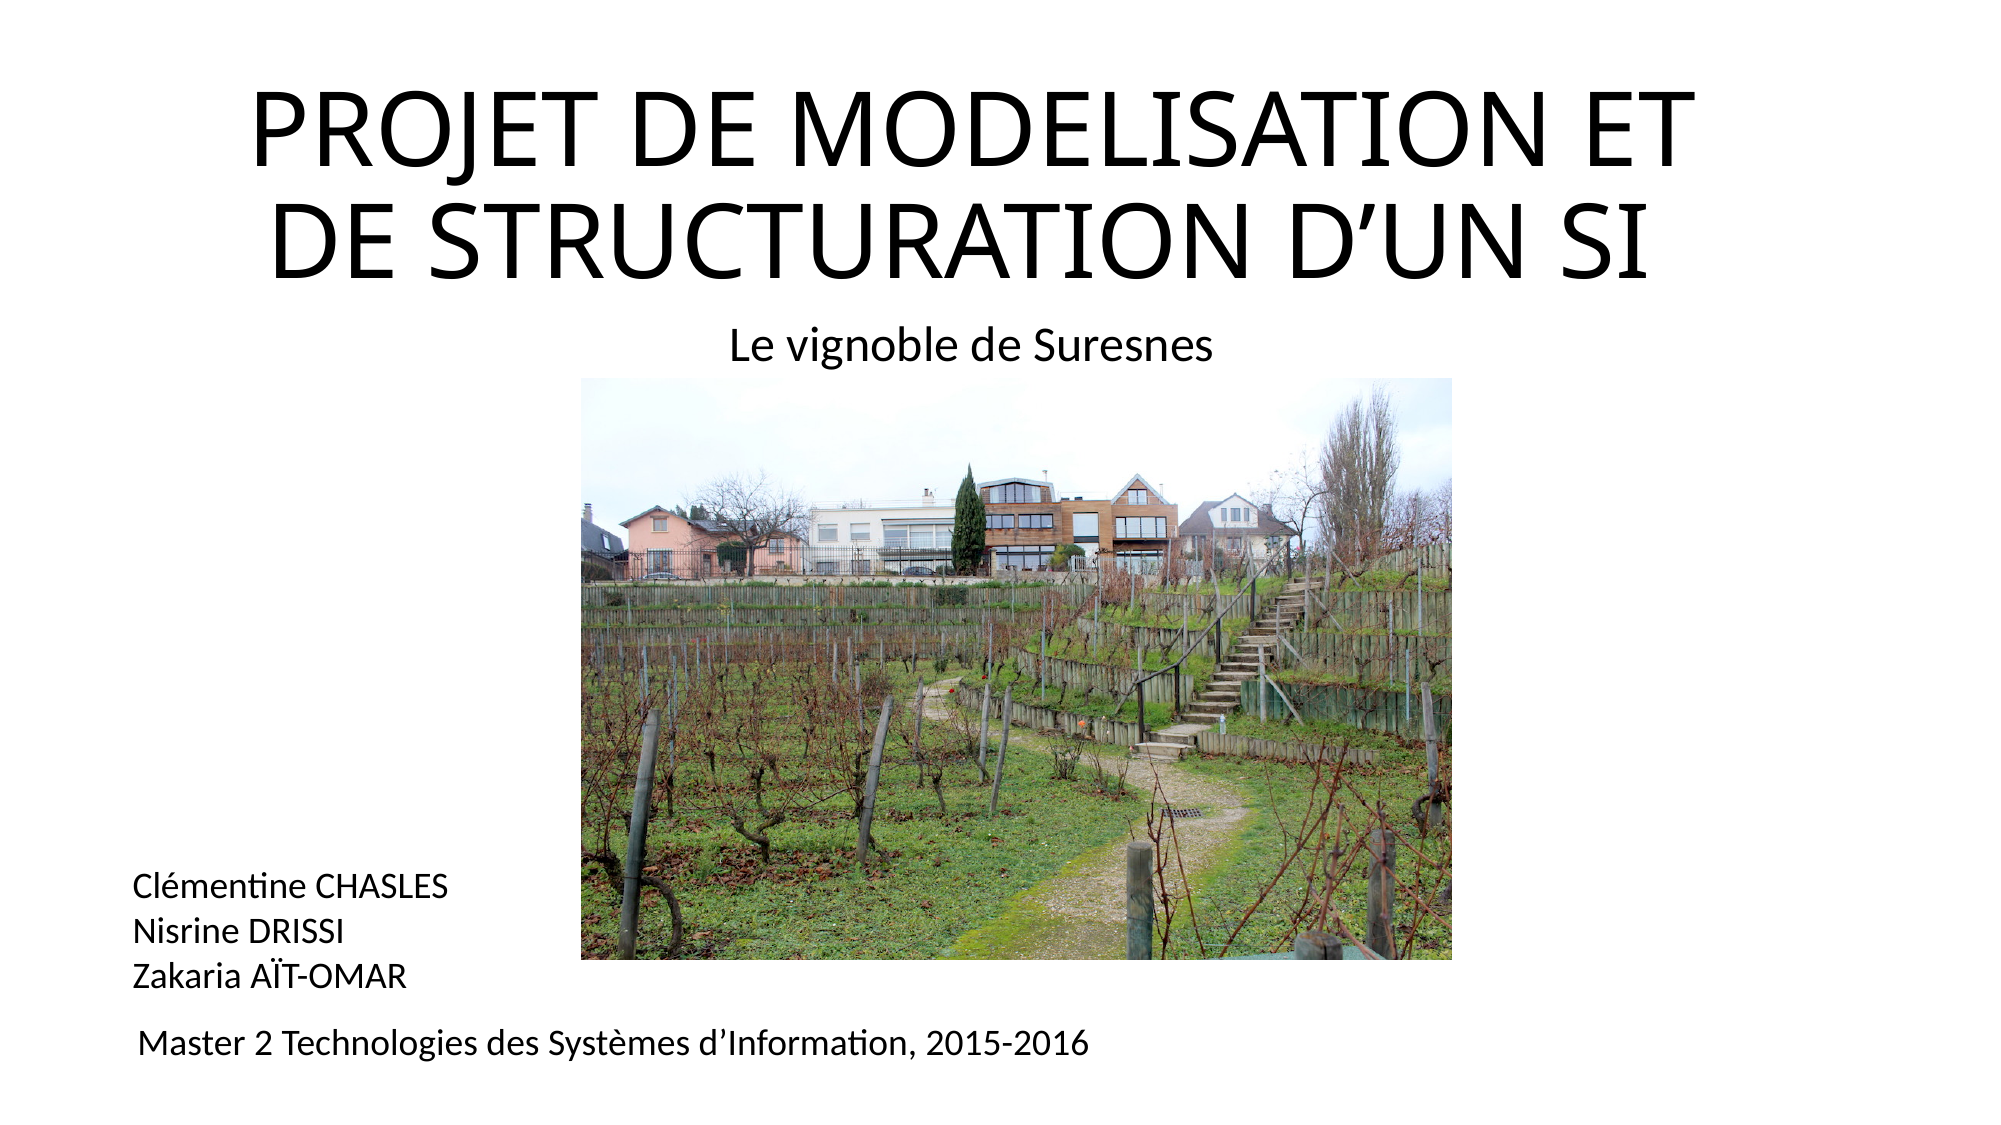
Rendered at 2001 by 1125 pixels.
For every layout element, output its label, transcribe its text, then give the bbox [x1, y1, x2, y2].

text_box Master 2 Technologies des Systèmes d’Information, 2015-2016 [122, 1010, 1106, 1071]
picture [581, 378, 1452, 960]
subtitle Le vignoble de Suresnes [254, 311, 1691, 491]
title PROJET DE MODELISATION ET DE STRUCTURATION D’UN SI [222, 0, 1723, 309]
text_box Clémentine CHASLES Nisrine DRISSI Zakaria AÏT-OMAR [117, 853, 1883, 1049]
